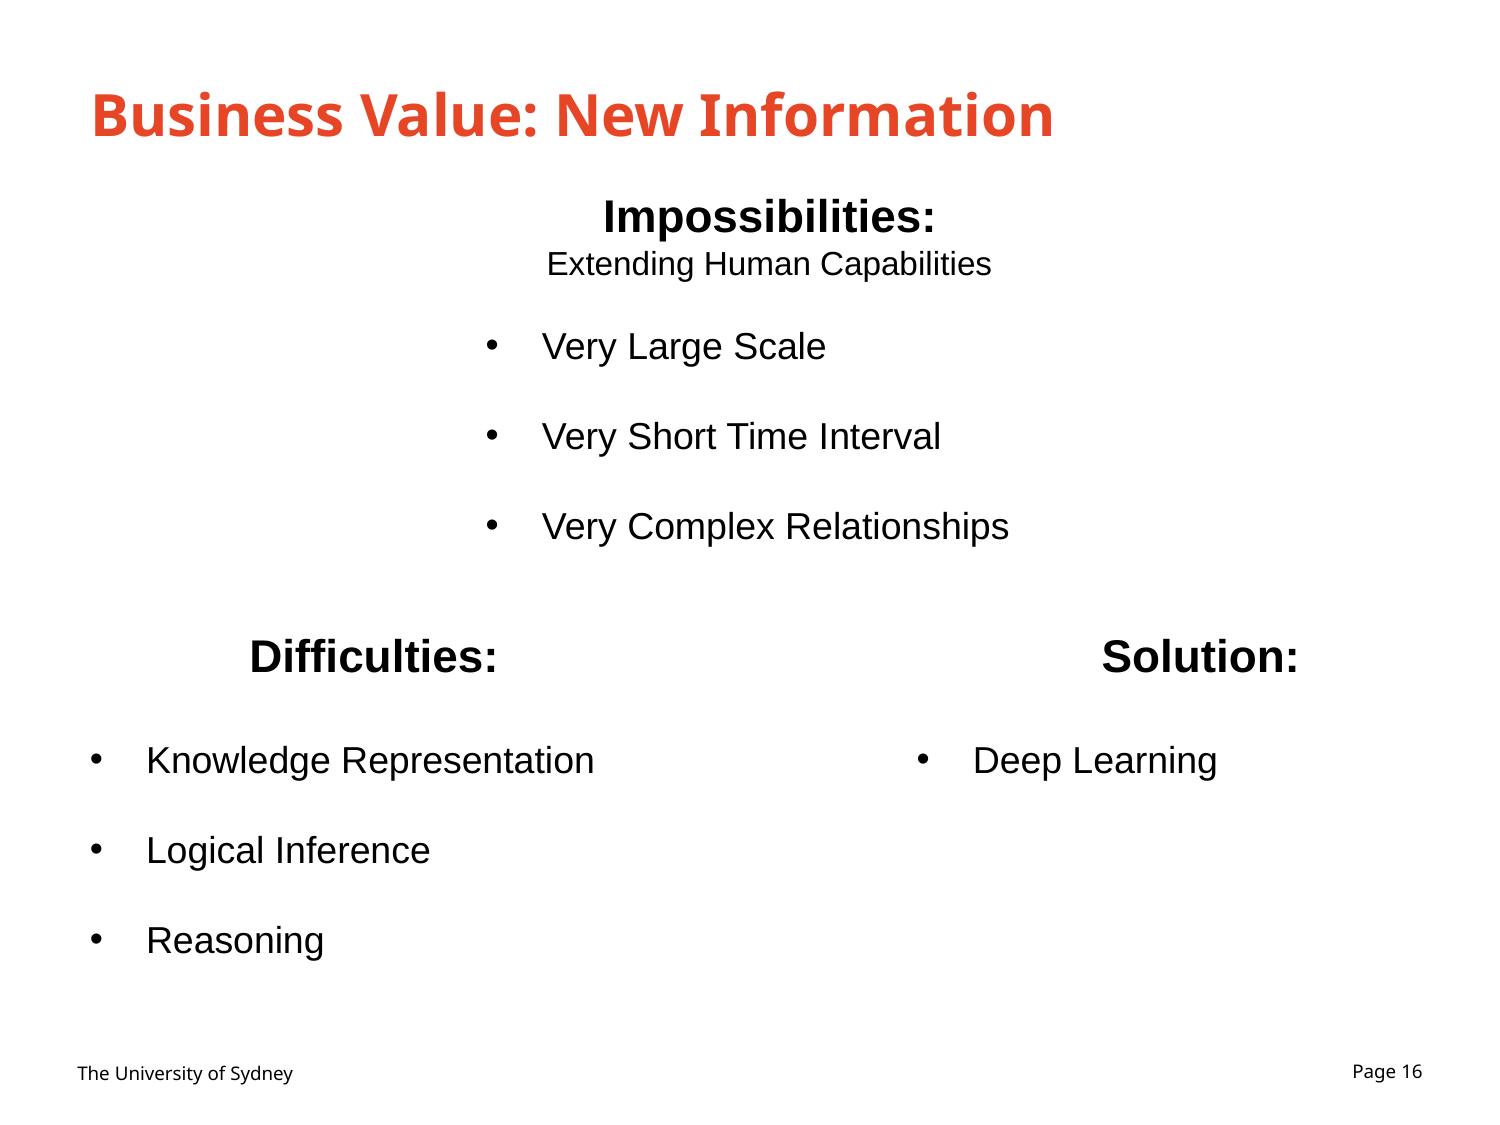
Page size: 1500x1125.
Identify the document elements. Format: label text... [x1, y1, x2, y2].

text_box Impossibilities: Extending Human Capabilities Very Large Scale Very Short Time Interval Very Complex Relationships [470, 179, 1070, 610]
title Business Value: New Information [75, 19, 1425, 207]
text_box Difficulties: Knowledge Representation Logical Inference Reasoning [75, 618, 674, 1024]
text_box Solution: Deep Learning [901, 618, 1500, 789]
